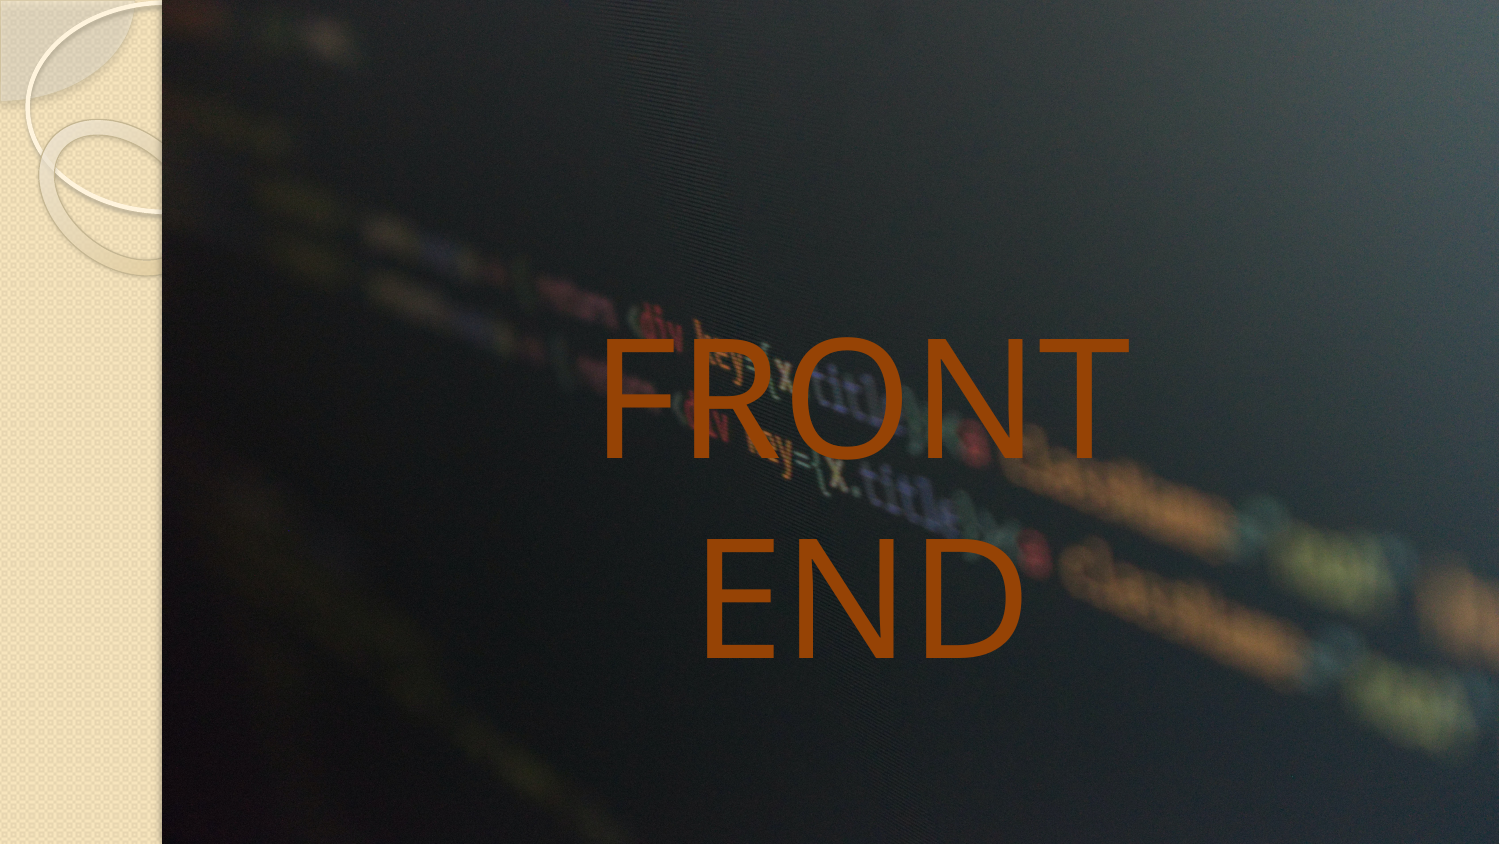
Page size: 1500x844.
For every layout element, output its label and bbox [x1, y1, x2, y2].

list [162, 0, 1500, 844]
